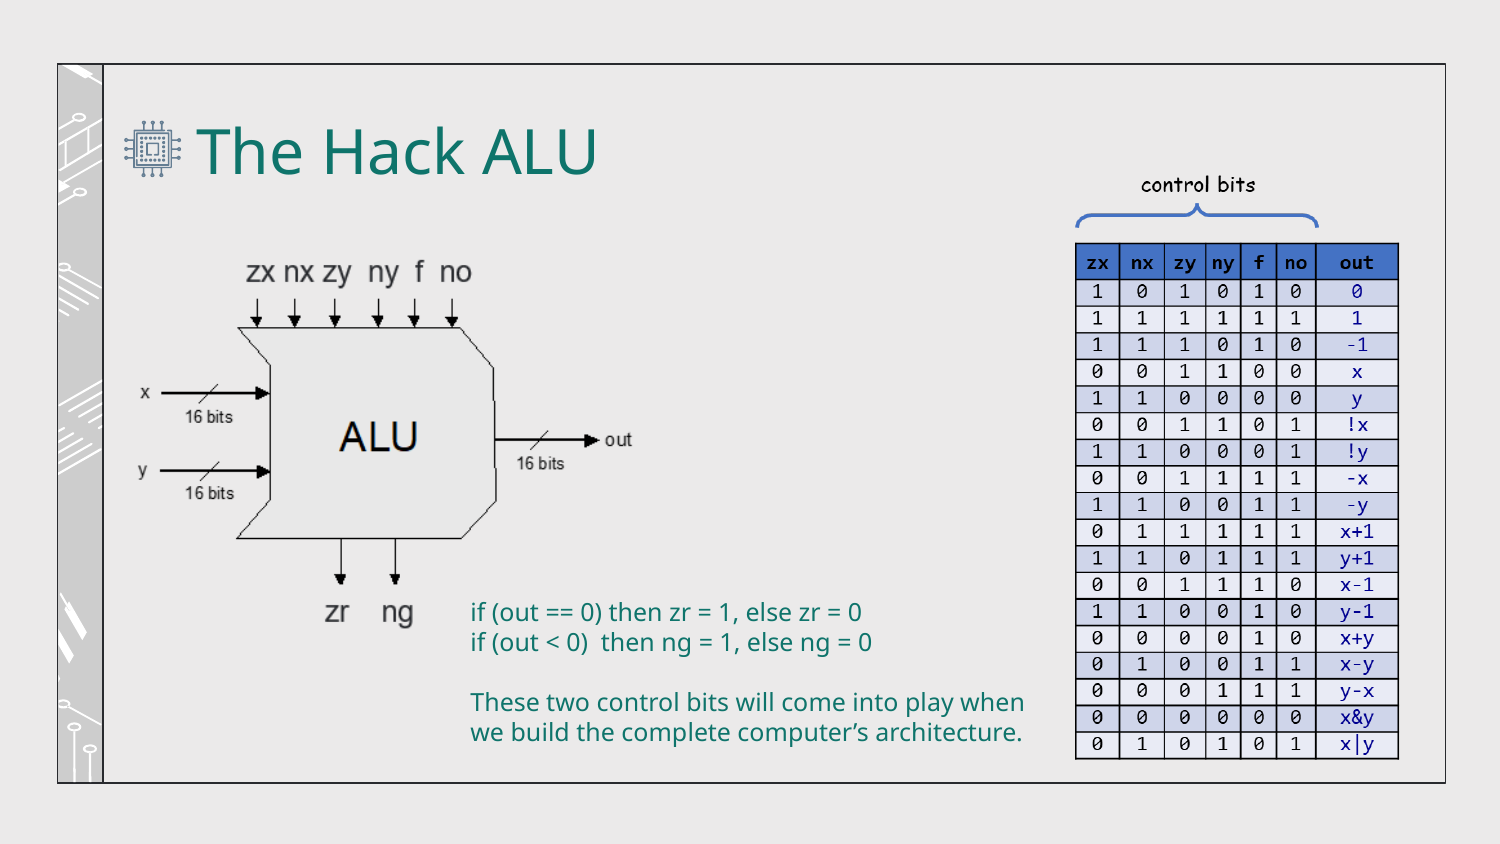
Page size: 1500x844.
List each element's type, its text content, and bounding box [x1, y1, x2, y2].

title The Hack ALU [181, 97, 1445, 192]
picture [123, 242, 677, 644]
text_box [123, 120, 182, 178]
text_box if (out == 0) then zr = 1, else zr = 0 if (out < 0) then ng = 1, else ng = 0 These two control bits will come into play when we build the complete computer’s architecture. [455, 581, 1075, 777]
picture [1074, 165, 1400, 768]
